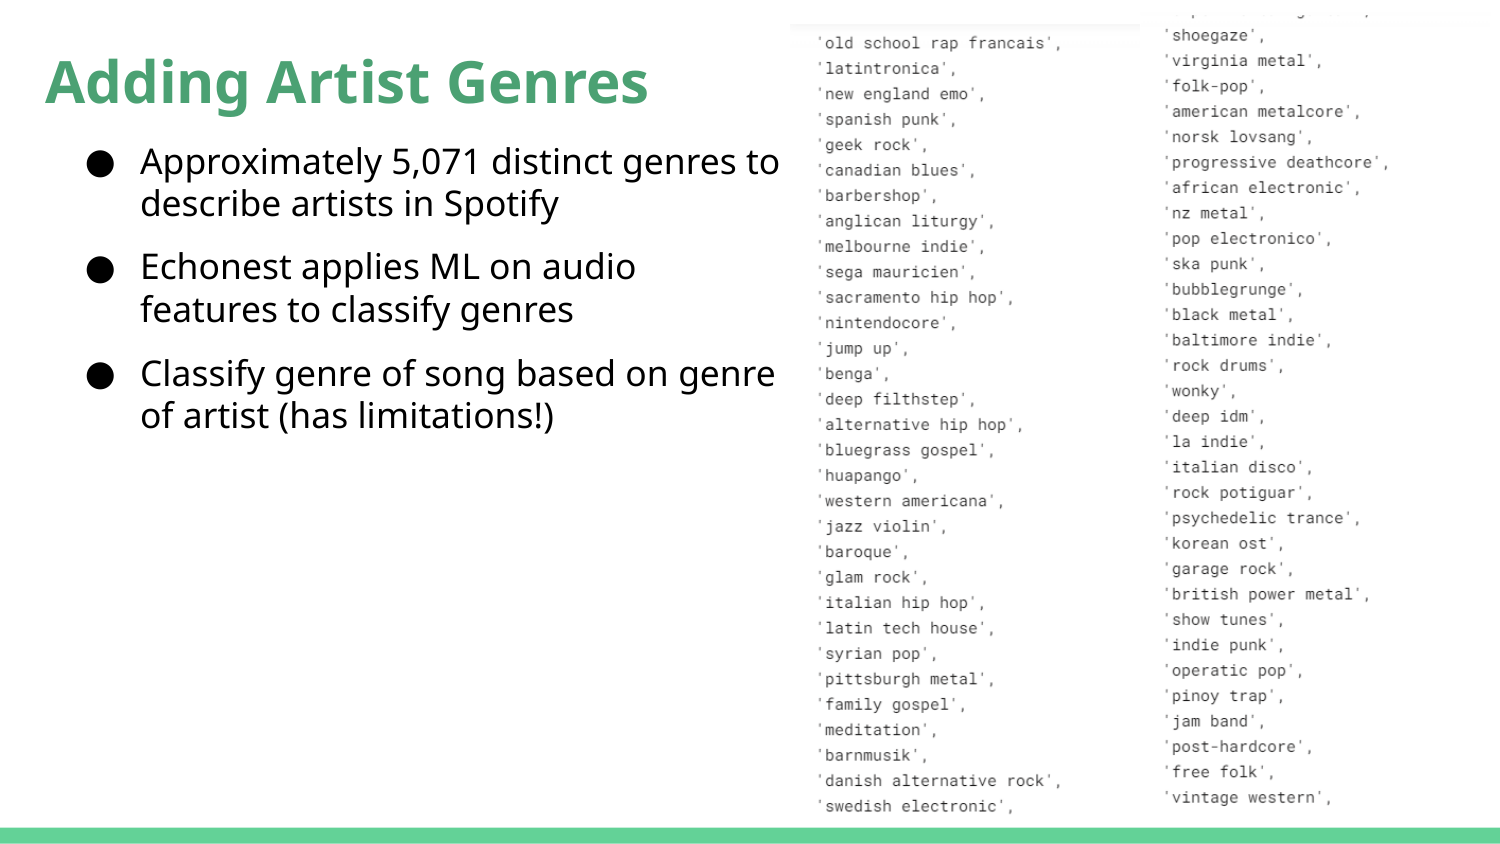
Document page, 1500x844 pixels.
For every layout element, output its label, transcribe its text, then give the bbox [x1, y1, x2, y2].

text_box Approximately 5,071 distinct genres to describe artists in Spotify Echonest applies ML on audio features to classify genres Classify genre of song based on genre of artist (has limitations!) [50, 123, 785, 713]
title Adding Artist Genres [30, 29, 785, 124]
picture [790, 12, 1491, 820]
